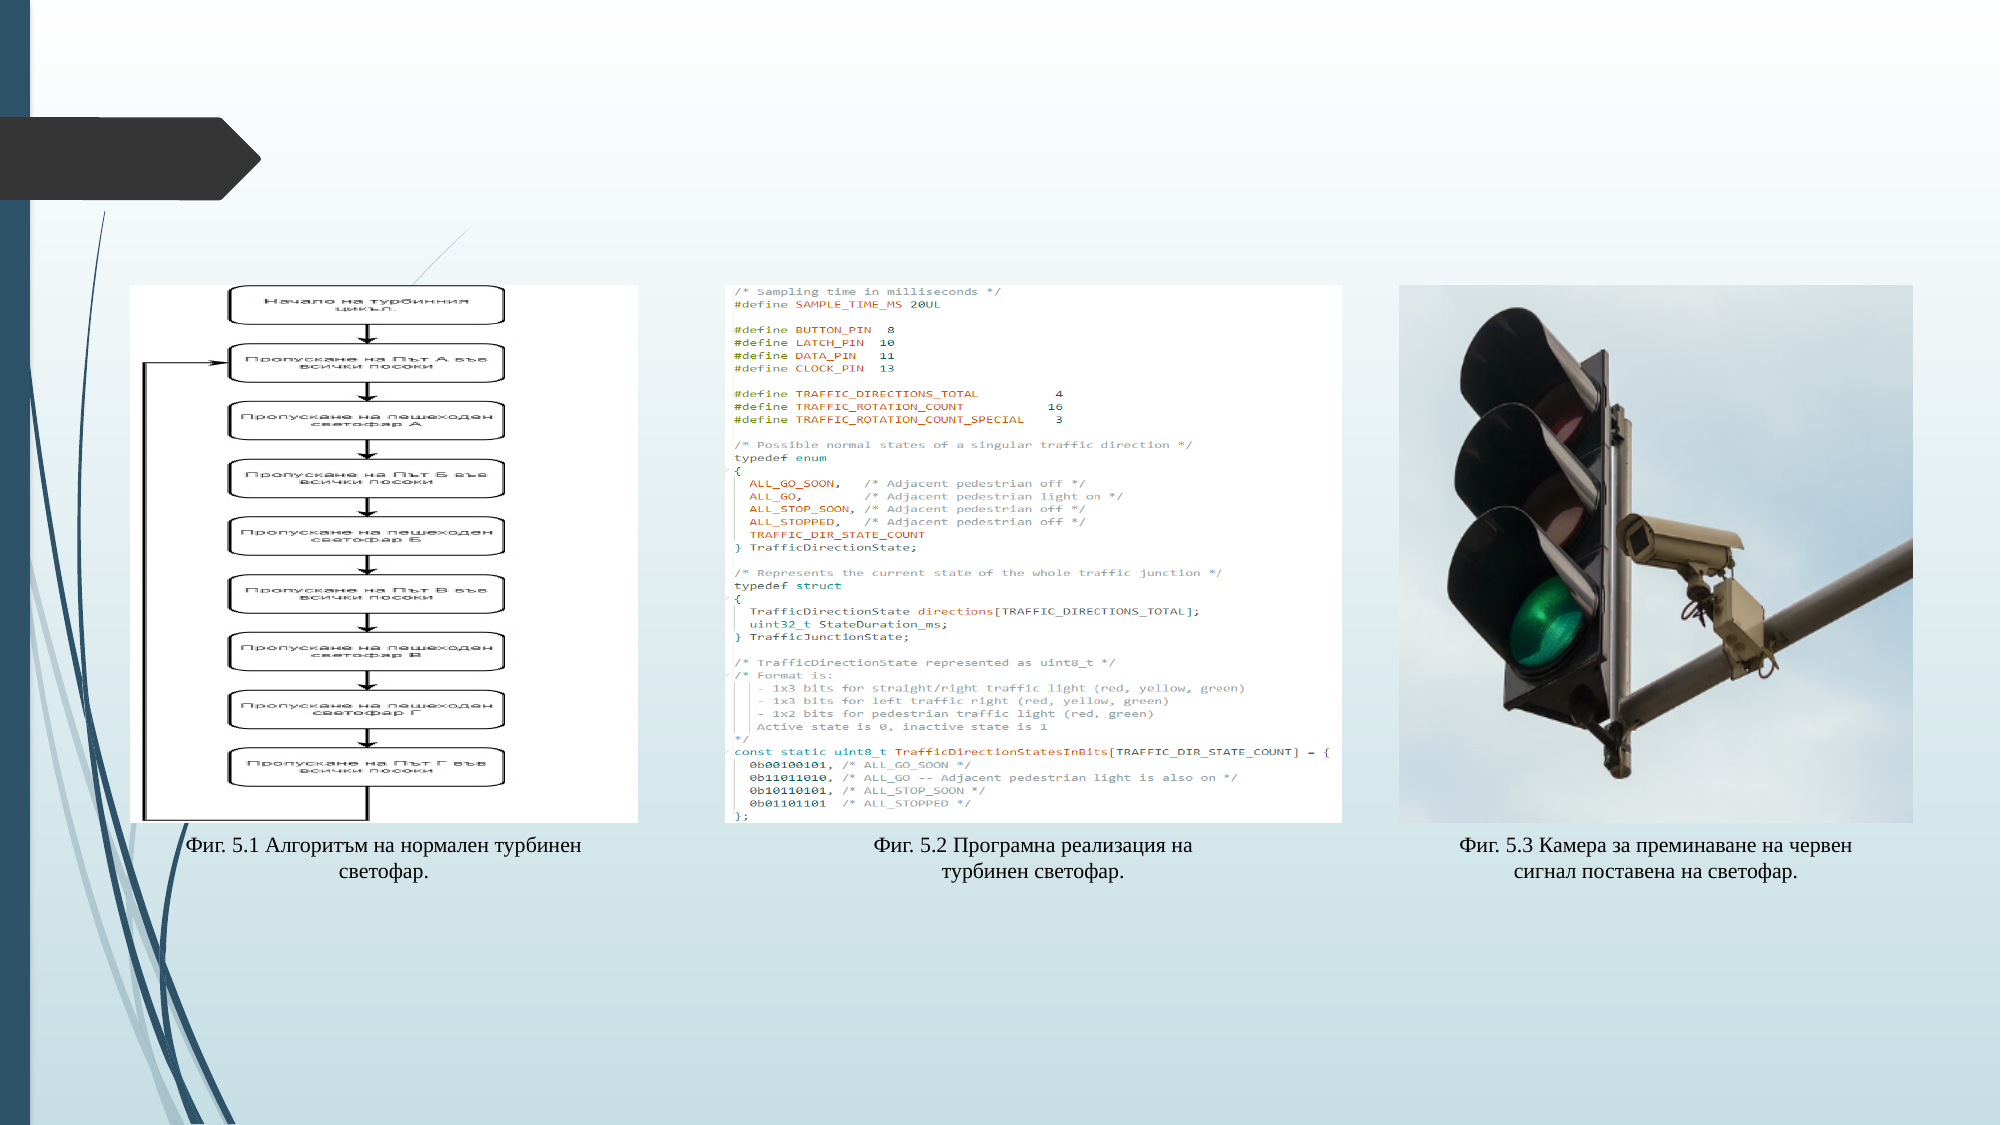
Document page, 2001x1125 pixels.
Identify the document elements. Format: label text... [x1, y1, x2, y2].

picture [1399, 285, 1913, 824]
text_box Фиг. 5.2 Програмна реализация на турбинен светофар. [814, 832, 1253, 891]
picture [724, 285, 1342, 824]
picture [130, 285, 638, 824]
text_box Фиг. 5.1 Алгоритъм на нормален турбинен светофар. [165, 832, 603, 891]
text_box Фиг. 5.3 Камера за преминаване на червен сигнал поставена на светофар. [1437, 832, 1876, 891]
